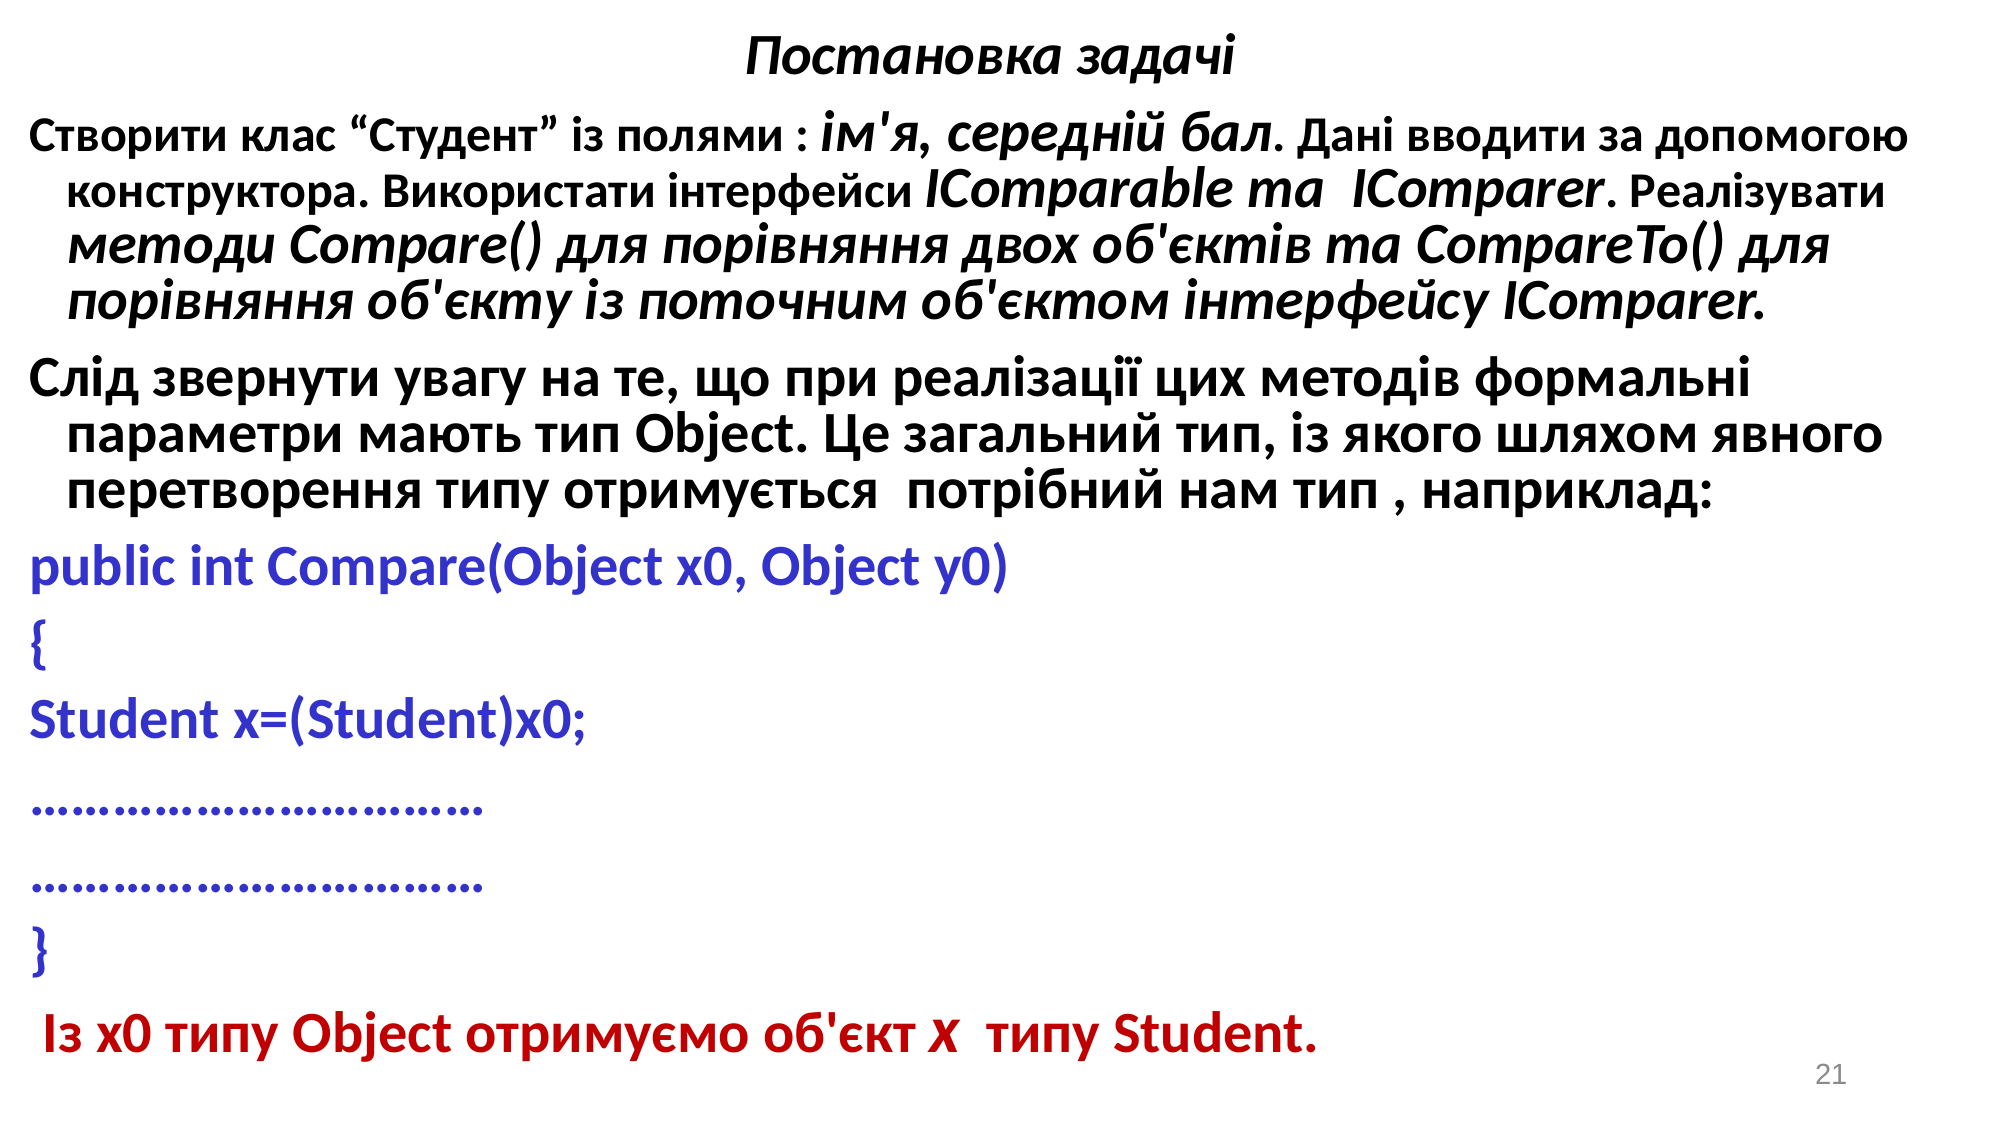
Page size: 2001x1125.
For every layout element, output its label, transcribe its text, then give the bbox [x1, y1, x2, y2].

list Постановка задачі Створити клас “Студент” із полями : ім'я, середній бал. Дані вводити за допомогою конструктора. Використати інтерфейси IComparable та IComparer. Реалізувати методи Compare() для порівняння двох об'єктів та CompareTo() для порівняння об'єкту із поточним об'єктом інтерфейсу IComparer. Слід звернути увагу на те, що при реалізації цих методів формальні параметри мають тип Object. Це загальний тип, із якого шляхом явного перетворення типу отримується потрібний нам тип , наприклад: public int Compare(Object x0, Object y0) { Student x=(Student)x0; …………………………… …………………………… } Із x0 типу Object отримуємо об'єкт x типу Student. [14, 22, 1967, 1103]
